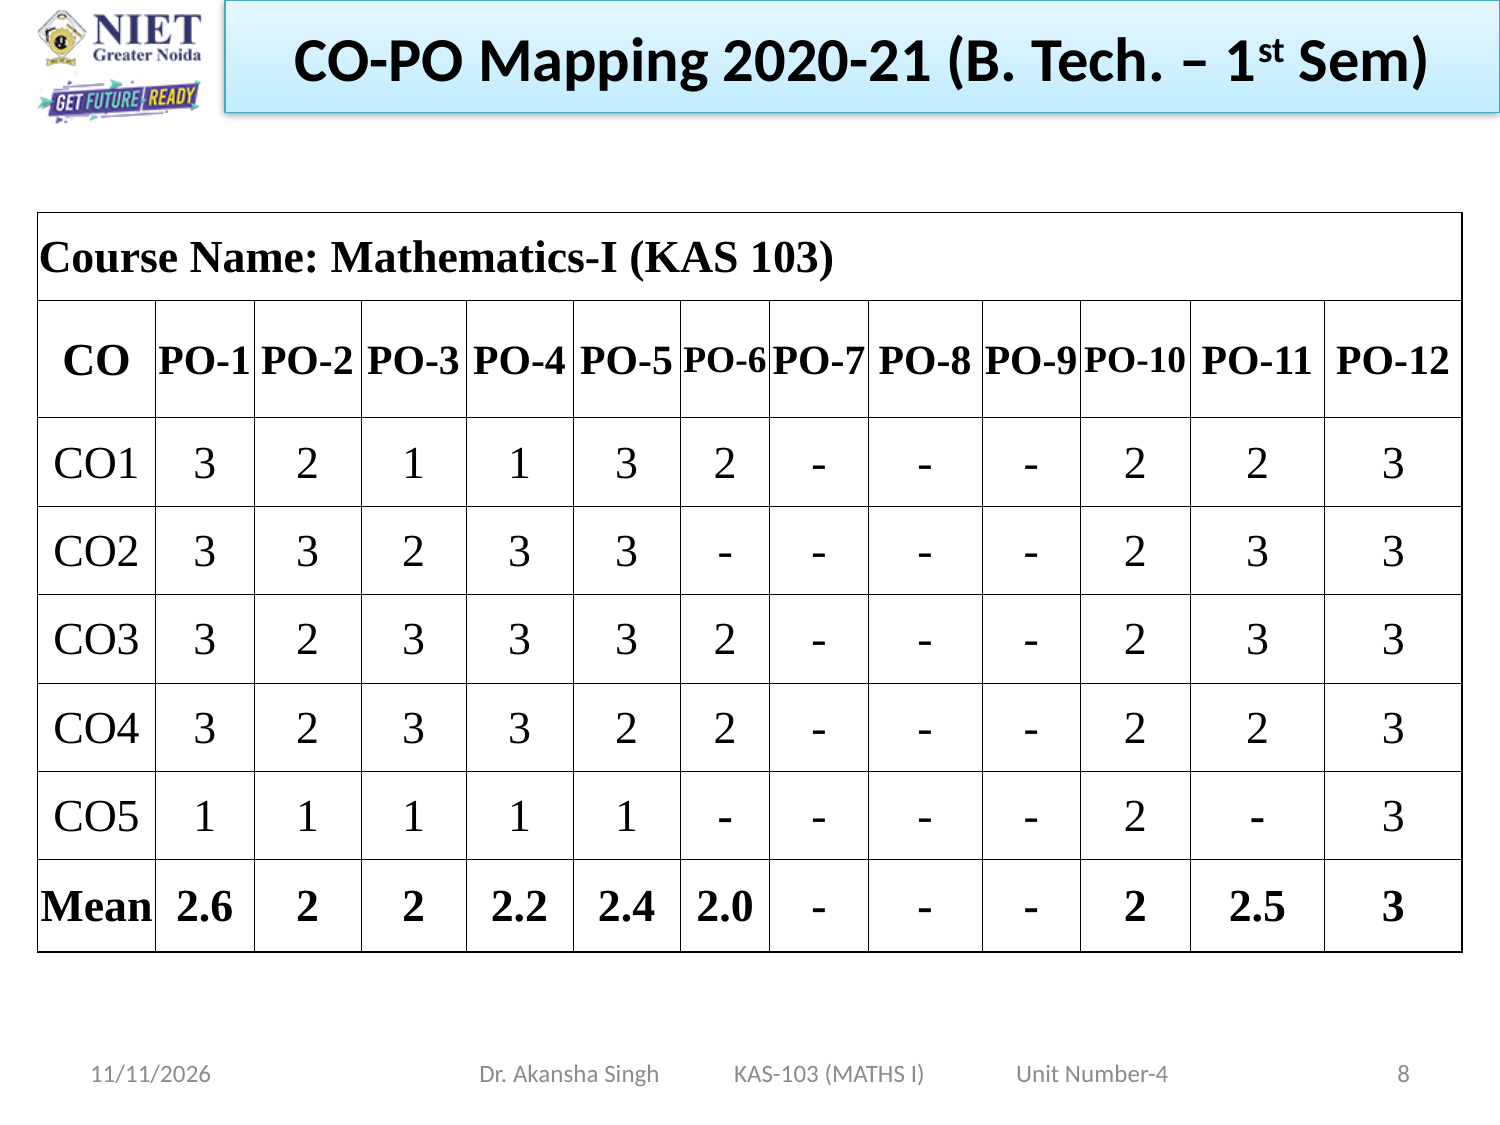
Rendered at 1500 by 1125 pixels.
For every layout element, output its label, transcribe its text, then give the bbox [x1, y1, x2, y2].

table_cell 2 [681, 595, 769, 683]
table_cell 3 [574, 507, 680, 594]
table_cell PO-10 [1081, 301, 1190, 417]
table_cell PO-5 [574, 301, 680, 417]
table_cell 1 [156, 772, 254, 859]
table_cell 3 [1325, 772, 1461, 859]
table_cell 2 [574, 684, 680, 771]
table_cell - [1191, 772, 1324, 859]
table_cell 1 [574, 772, 680, 859]
table_cell - [770, 684, 868, 771]
table_cell CO1 [38, 418, 155, 506]
table_cell PO-8 [869, 301, 982, 417]
table_cell 2 [1081, 418, 1190, 506]
table_cell 2 [1081, 684, 1190, 771]
table_cell 2.4 [574, 860, 680, 951]
table_cell 2 [1191, 418, 1324, 506]
slide_number 8 [1238, 1042, 1425, 1103]
table_cell 1 [362, 772, 466, 859]
table_cell PO-4 [467, 301, 573, 417]
table_cell 3 [1325, 507, 1461, 594]
table_cell 3 [362, 684, 466, 771]
table_cell 2.0 [681, 860, 769, 951]
table_cell 3 [362, 595, 466, 683]
picture [0, 0, 238, 135]
table_cell CO2 [38, 507, 155, 594]
table_cell 2.6 [156, 860, 254, 951]
table_cell 2 [362, 507, 466, 594]
table_cell 1 [255, 772, 361, 859]
table_cell - [869, 507, 982, 594]
table_cell 1 [467, 418, 573, 506]
table_cell 3 [467, 595, 573, 683]
table_cell PO-11 [1191, 301, 1324, 417]
table_cell 1 [467, 772, 573, 859]
table_cell 3 [156, 418, 254, 506]
table_cell 2 [681, 418, 769, 506]
table_cell PO-3 [362, 301, 466, 417]
table_cell 2.2 [467, 860, 573, 951]
table_cell 2 [1191, 684, 1324, 771]
table_cell PO-7 [770, 301, 868, 417]
table_cell - [681, 507, 769, 594]
table_cell - [869, 595, 982, 683]
table_cell - [770, 507, 868, 594]
table_cell PO-6 [681, 301, 769, 417]
table_cell 2 [255, 684, 361, 771]
table_cell - [983, 418, 1080, 506]
table_cell - [681, 772, 769, 859]
table_cell - [983, 507, 1080, 594]
table_cell 3 [1325, 684, 1461, 771]
table_header Course Name: Mathematics-I (KAS 103) [38, 213, 1461, 300]
table_cell 3 [1325, 860, 1461, 951]
table_cell - [983, 860, 1080, 951]
footer Dr. Akansha Singh KAS-103 (MATHS I) Unit Number-4 [412, 1042, 1238, 1103]
table_cell - [869, 860, 982, 951]
table_cell 3 [467, 507, 573, 594]
table_cell 3 [1191, 595, 1324, 683]
table_cell PO-12 [1325, 301, 1461, 417]
table_cell - [983, 595, 1080, 683]
table_cell CO4 [38, 684, 155, 771]
table_cell PO-2 [255, 301, 361, 417]
text_box CO-PO Mapping 2020-21 (B. Tech. – 1st Sem) [238, 0, 1500, 113]
table_cell PO-1 [156, 301, 254, 417]
table_cell - [869, 418, 982, 506]
table_cell 3 [156, 507, 254, 594]
table_cell 3 [156, 684, 254, 771]
table_cell 3 [1325, 595, 1461, 683]
table_cell - [869, 684, 982, 771]
table_cell 2 [255, 860, 361, 951]
table_cell 3 [1191, 507, 1324, 594]
table_cell 3 [467, 684, 573, 771]
table_cell 3 [574, 595, 680, 683]
table_cell 2 [255, 595, 361, 683]
table_cell 2 [1081, 860, 1190, 951]
table_cell 2 [362, 860, 466, 951]
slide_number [75, 1042, 412, 1103]
table_cell CO [38, 301, 155, 417]
table_cell 3 [574, 418, 680, 506]
table_cell 3 [1325, 418, 1461, 506]
table_cell Mean [38, 860, 155, 951]
table_cell - [983, 772, 1080, 859]
table_cell PO-9 [983, 301, 1080, 417]
table_cell 1 [362, 418, 466, 506]
table_cell - [869, 772, 982, 859]
table_cell 2 [1081, 772, 1190, 859]
table_cell 2 [1081, 595, 1190, 683]
table_cell - [770, 860, 868, 951]
table_cell 2 [1081, 507, 1190, 594]
table_cell 3 [156, 595, 254, 683]
table_cell 2 [255, 418, 361, 506]
table_cell 2 [681, 684, 769, 771]
table_cell CO3 [38, 595, 155, 683]
table_cell 3 [255, 507, 361, 594]
table_cell - [770, 418, 868, 506]
table_cell CO5 [38, 772, 155, 859]
table_cell 2.5 [1191, 860, 1324, 951]
table_cell - [770, 595, 868, 683]
table_cell - [983, 684, 1080, 771]
table_cell - [770, 772, 868, 859]
